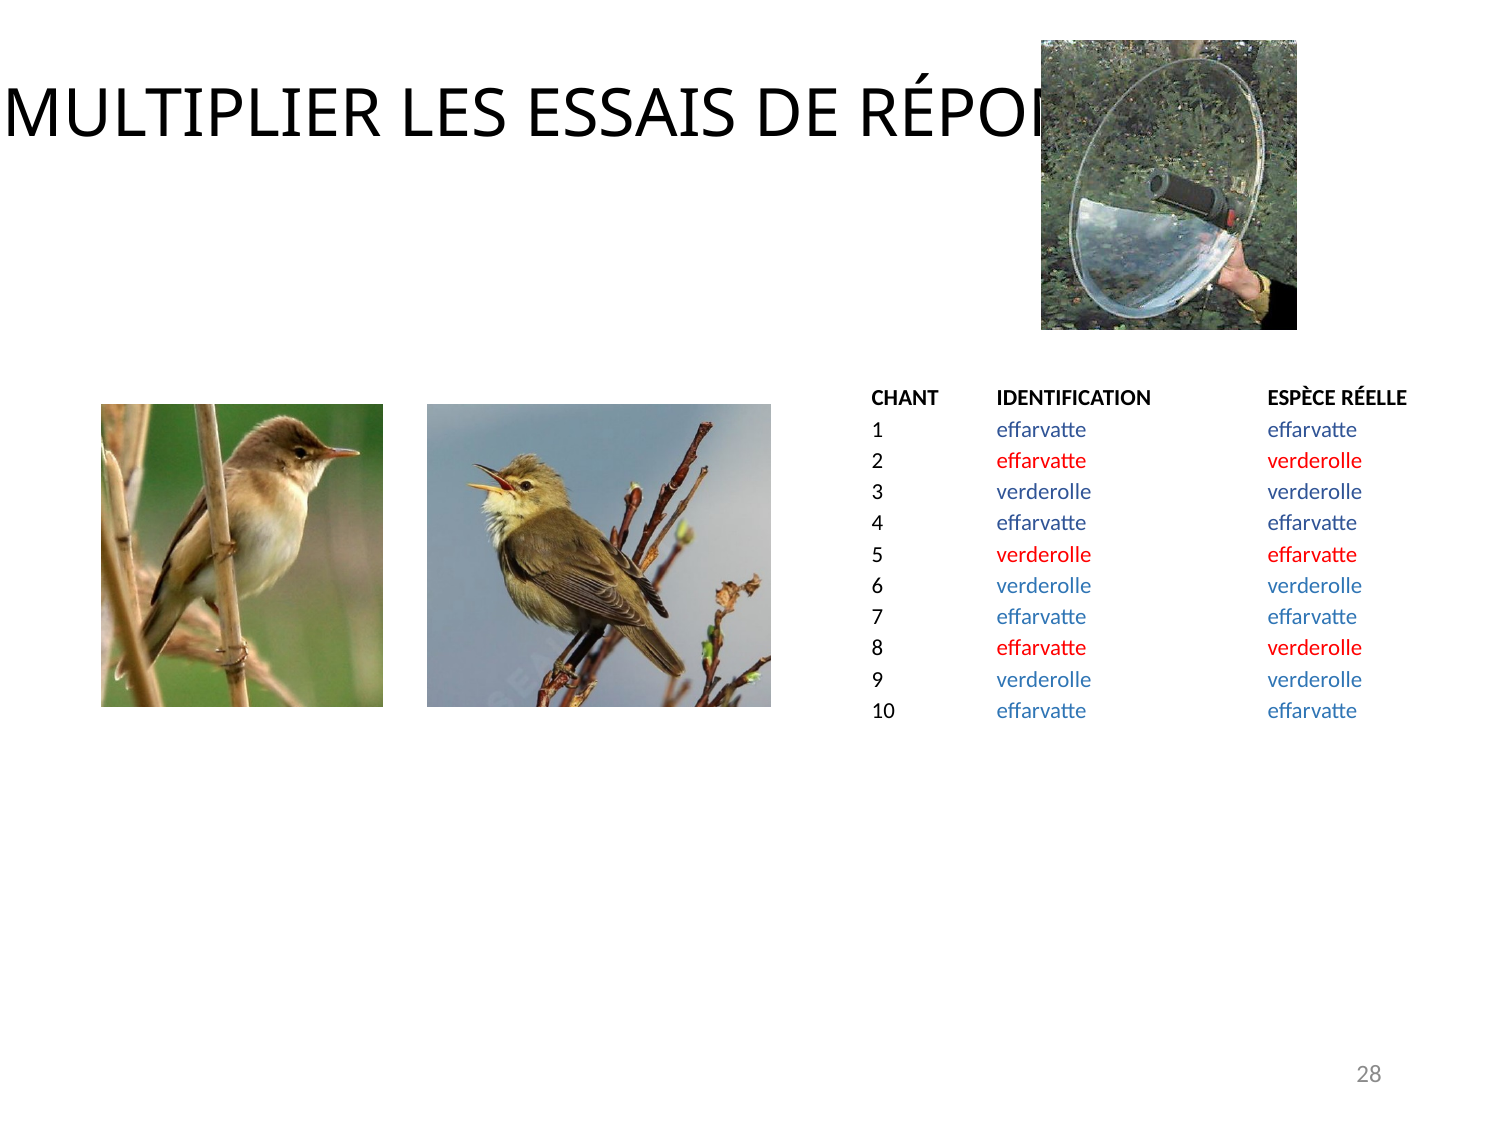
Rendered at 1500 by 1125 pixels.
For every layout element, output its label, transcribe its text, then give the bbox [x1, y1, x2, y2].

table_cell effarvatte [995, 509, 1266, 540]
table_cell 4 [870, 509, 995, 540]
table_cell 7 [870, 602, 995, 634]
table_header CHANT [870, 384, 995, 415]
text_box 3 – Multiplier les essais de réponses [0, 62, 1041, 158]
table_cell verderolle [995, 540, 1266, 571]
table_cell 1 [870, 415, 995, 446]
table_cell 10 [870, 696, 995, 727]
table_cell verderolle [1266, 446, 1500, 477]
table_cell effarvatte [995, 446, 1266, 477]
table_header IDENTIFICATION [995, 384, 1266, 415]
table_cell effarvatte [1266, 415, 1500, 446]
table_cell effarvatte [995, 696, 1266, 727]
table_cell effarvatte [1266, 540, 1500, 571]
picture [1041, 40, 1297, 330]
table_cell effarvatte [1266, 509, 1500, 540]
table_cell effarvatte [995, 415, 1266, 446]
table_cell 2 [870, 446, 995, 477]
table_cell verderolle [1266, 571, 1500, 602]
table_cell 5 [870, 540, 995, 571]
table_cell effarvatte [1266, 696, 1500, 727]
picture [427, 404, 771, 707]
table_cell 6 [870, 571, 995, 602]
table_cell effarvatte [995, 602, 1266, 634]
slide_number 28 [1059, 1042, 1397, 1103]
table_cell effarvatte [995, 634, 1266, 665]
table_cell 3 [870, 477, 995, 509]
table_cell verderolle [1266, 634, 1500, 665]
table_cell verderolle [995, 665, 1266, 696]
table_cell effarvatte [1266, 602, 1500, 634]
table_cell 8 [870, 634, 995, 665]
table_cell 9 [870, 665, 995, 696]
table_cell verderolle [1266, 665, 1500, 696]
table_cell verderolle [995, 477, 1266, 509]
table_header ESPÈCE RÉELLE [1266, 384, 1500, 415]
picture [101, 404, 383, 707]
table_cell verderolle [1266, 477, 1500, 509]
table_cell verderolle [995, 571, 1266, 602]
